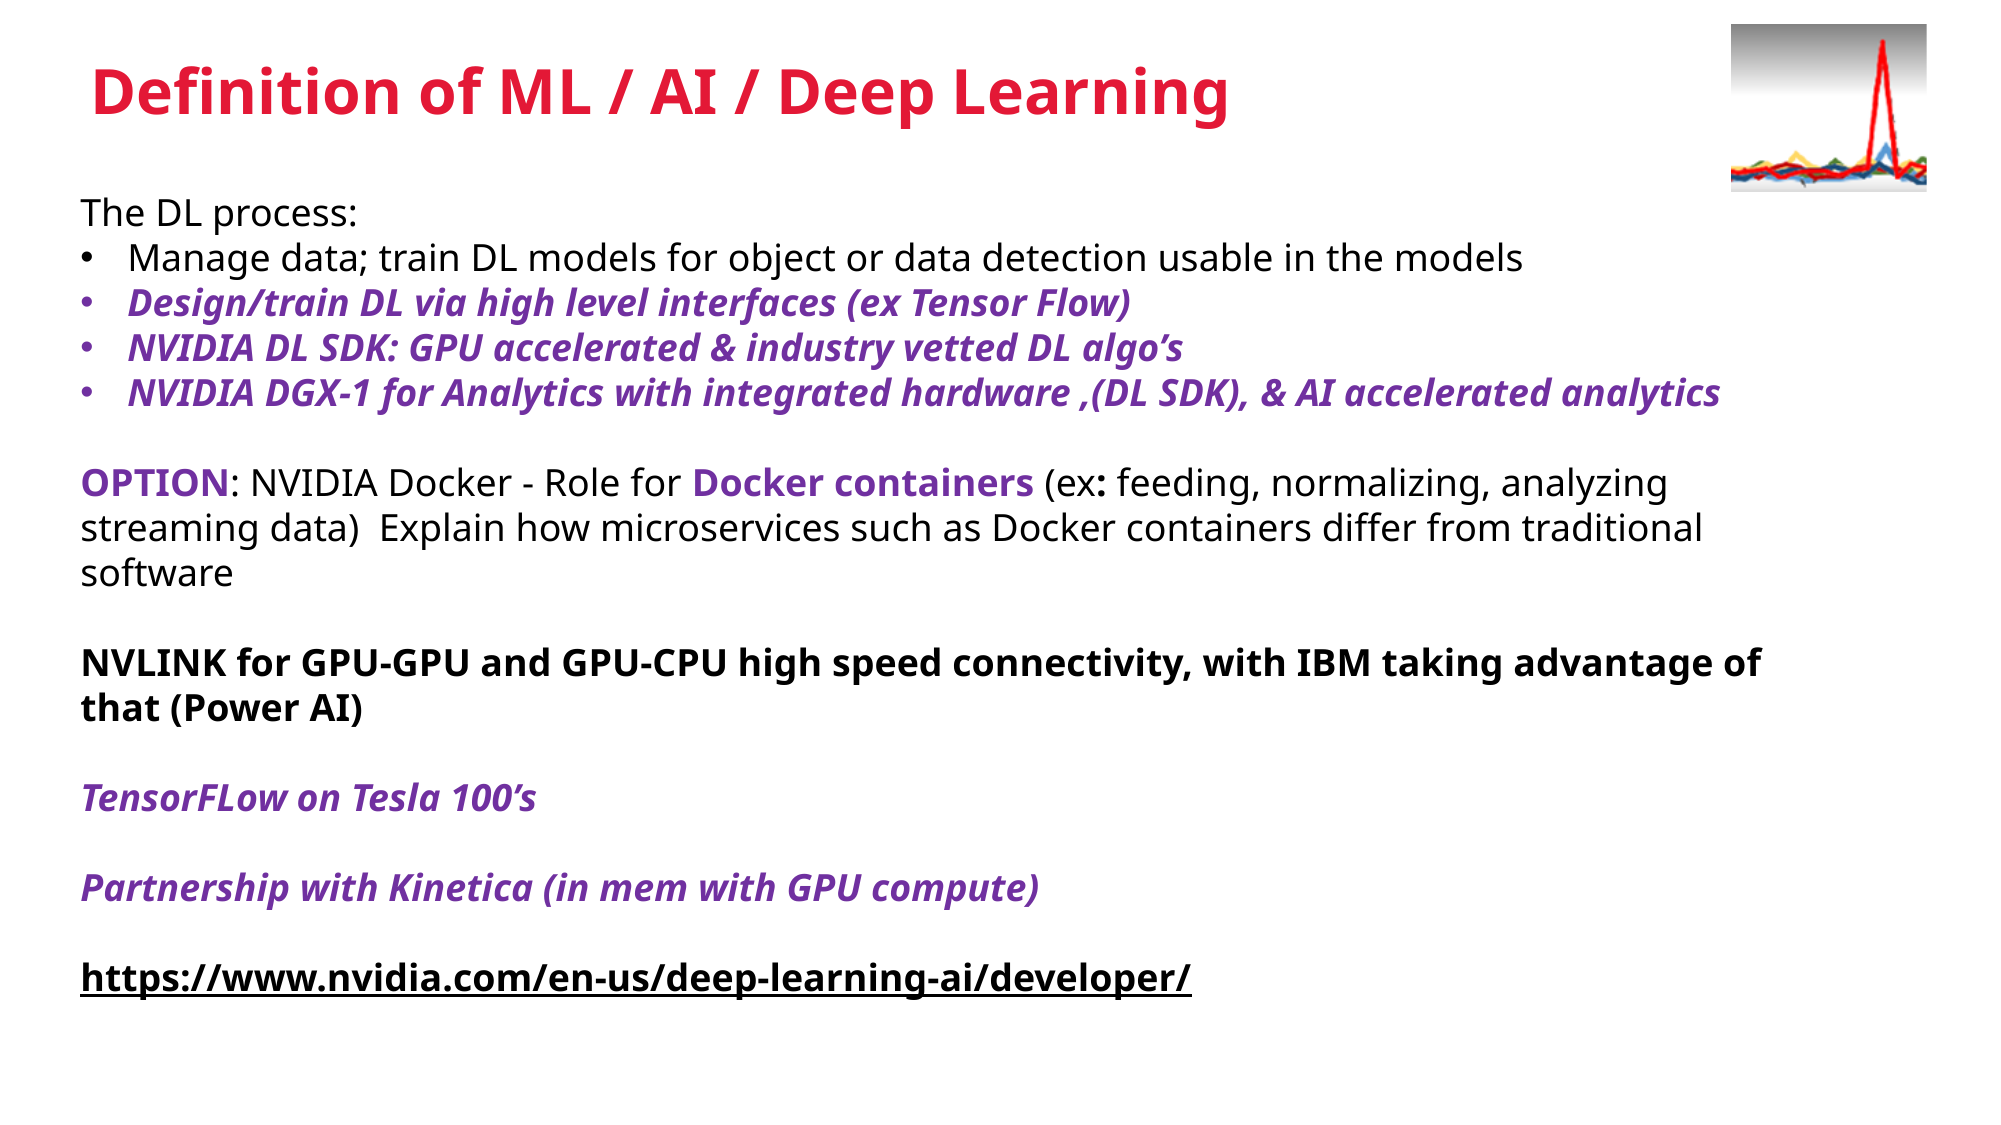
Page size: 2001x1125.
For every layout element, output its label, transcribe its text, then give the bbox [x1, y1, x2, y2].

title Definition of ML / AI / Deep Learning [90, 51, 1644, 181]
picture [1730, 24, 1932, 192]
text_box The DL process: Manage data; train DL models for object or data detection usable in the models Design/train DL via high level interfaces (ex Tensor Flow) NVIDIA DL SDK: GPU accelerated & industry vetted DL algo’s NVIDIA DGX-1 for Analytics with integrated hardware ,(DL SDK), & AI accelerated analytics OPTION: NVIDIA Docker - Role for Docker containers (ex: feeding, normalizing, analyzing streaming data) Explain how microservices such as Docker containers differ from traditional software NVLINK for GPU-GPU and GPU-CPU high speed connectivity, with IBM taking advantage of that (Power AI) TensorFLow on Tesla 100’s Partnership with Kinetica (in mem with GPU compute) https://www.nvidia.com/en-us/deep-learning-ai/developer/ [65, 181, 1806, 1013]
